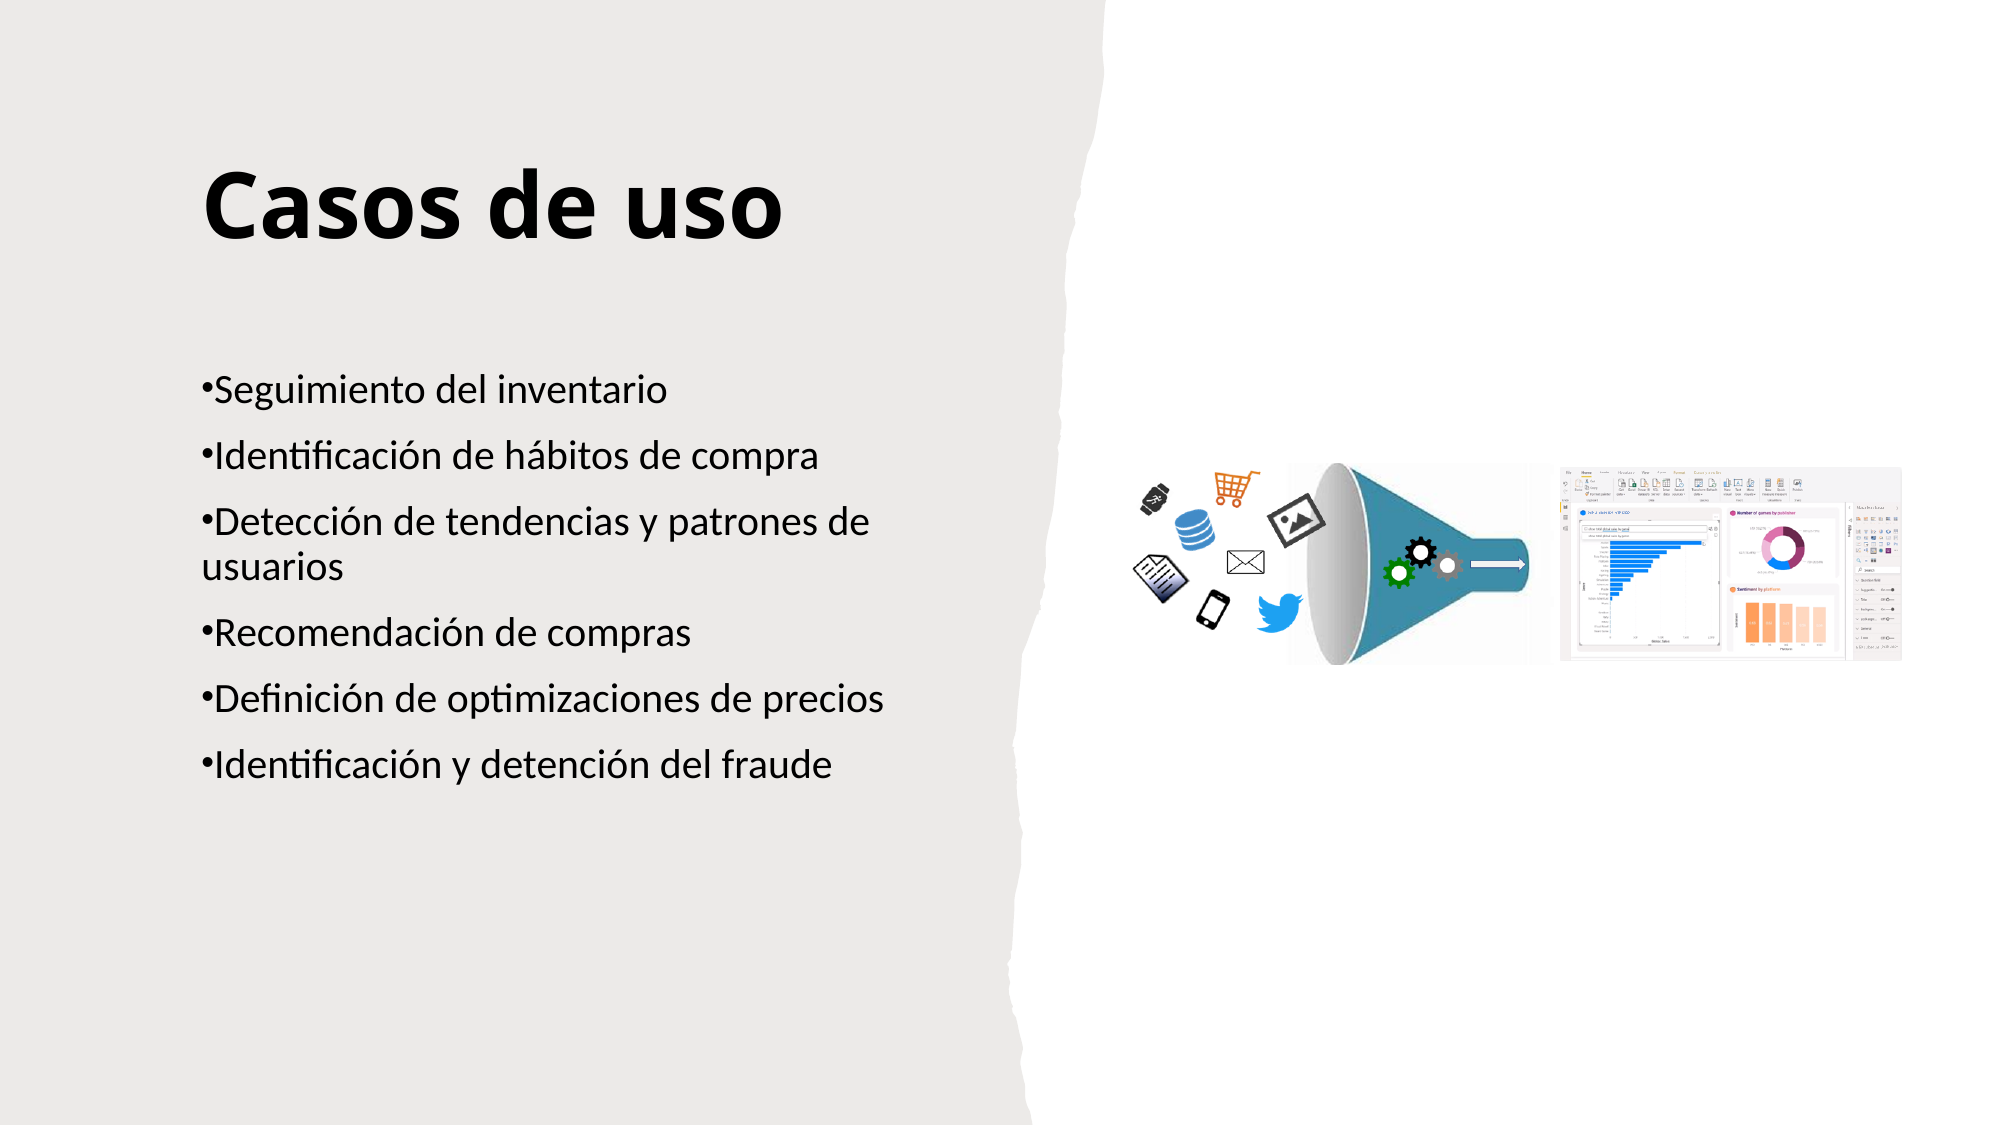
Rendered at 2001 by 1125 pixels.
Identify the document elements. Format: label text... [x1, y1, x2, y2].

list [1128, 463, 1906, 665]
list Seguimiento del inventario Identificación de hábitos de compra Detección de tendencias y patrones de usuarios Recomendación de compras Definición de optimizaciones de precios Identificación y detención del fraude [186, 359, 915, 1002]
text_box [1009, 0, 2000, 1125]
title Casos de uso [186, 99, 972, 319]
text_box [0, 0, 1107, 1125]
